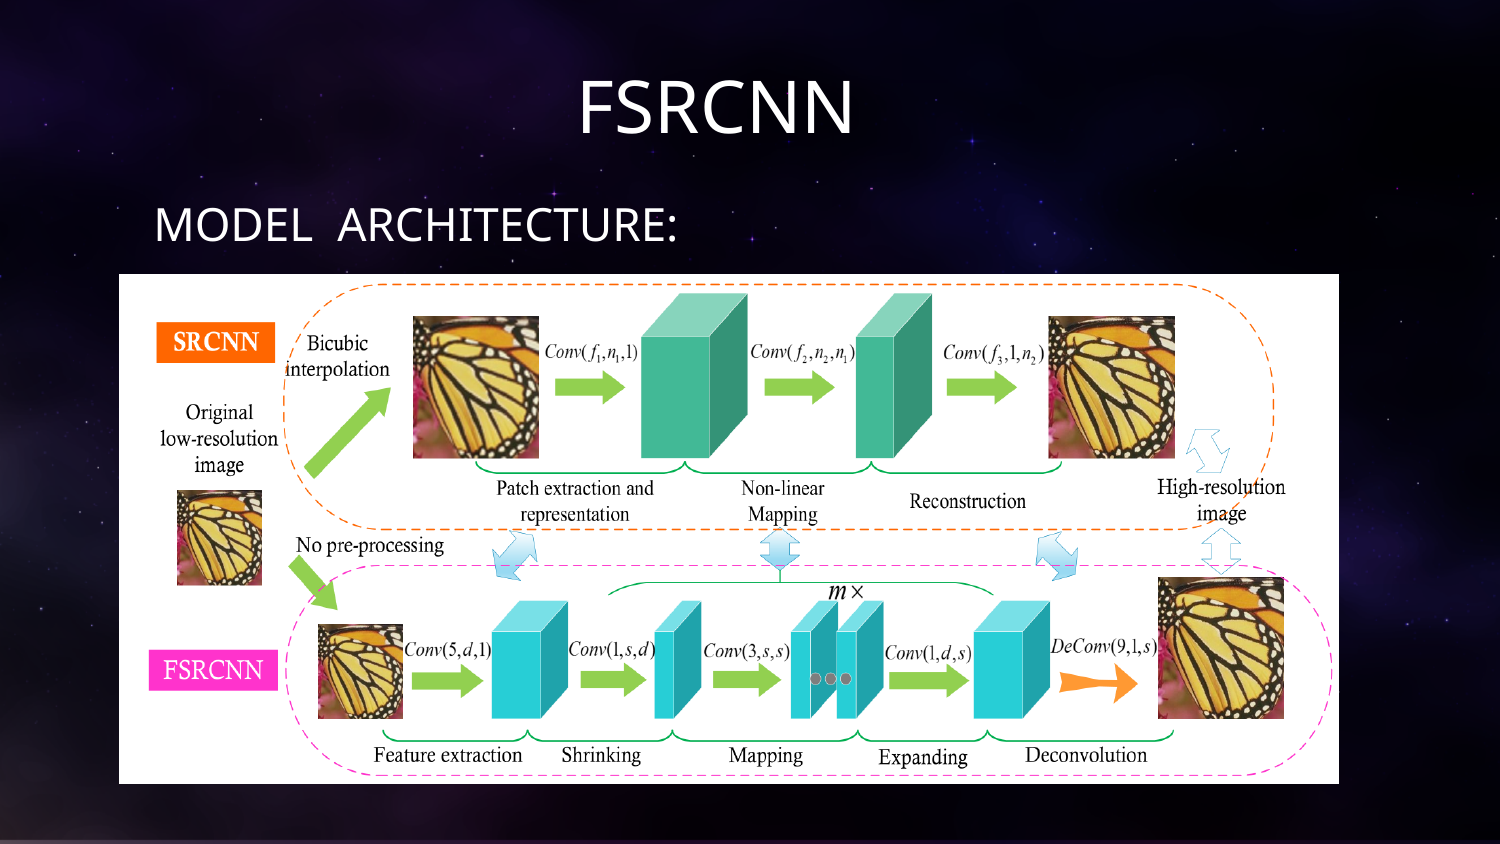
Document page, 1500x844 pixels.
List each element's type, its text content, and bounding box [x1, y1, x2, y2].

picture [0, 0, 1500, 844]
title MODEL ARCHITECTURE: [51, 180, 782, 275]
title FSRCNN [84, 45, 1351, 140]
